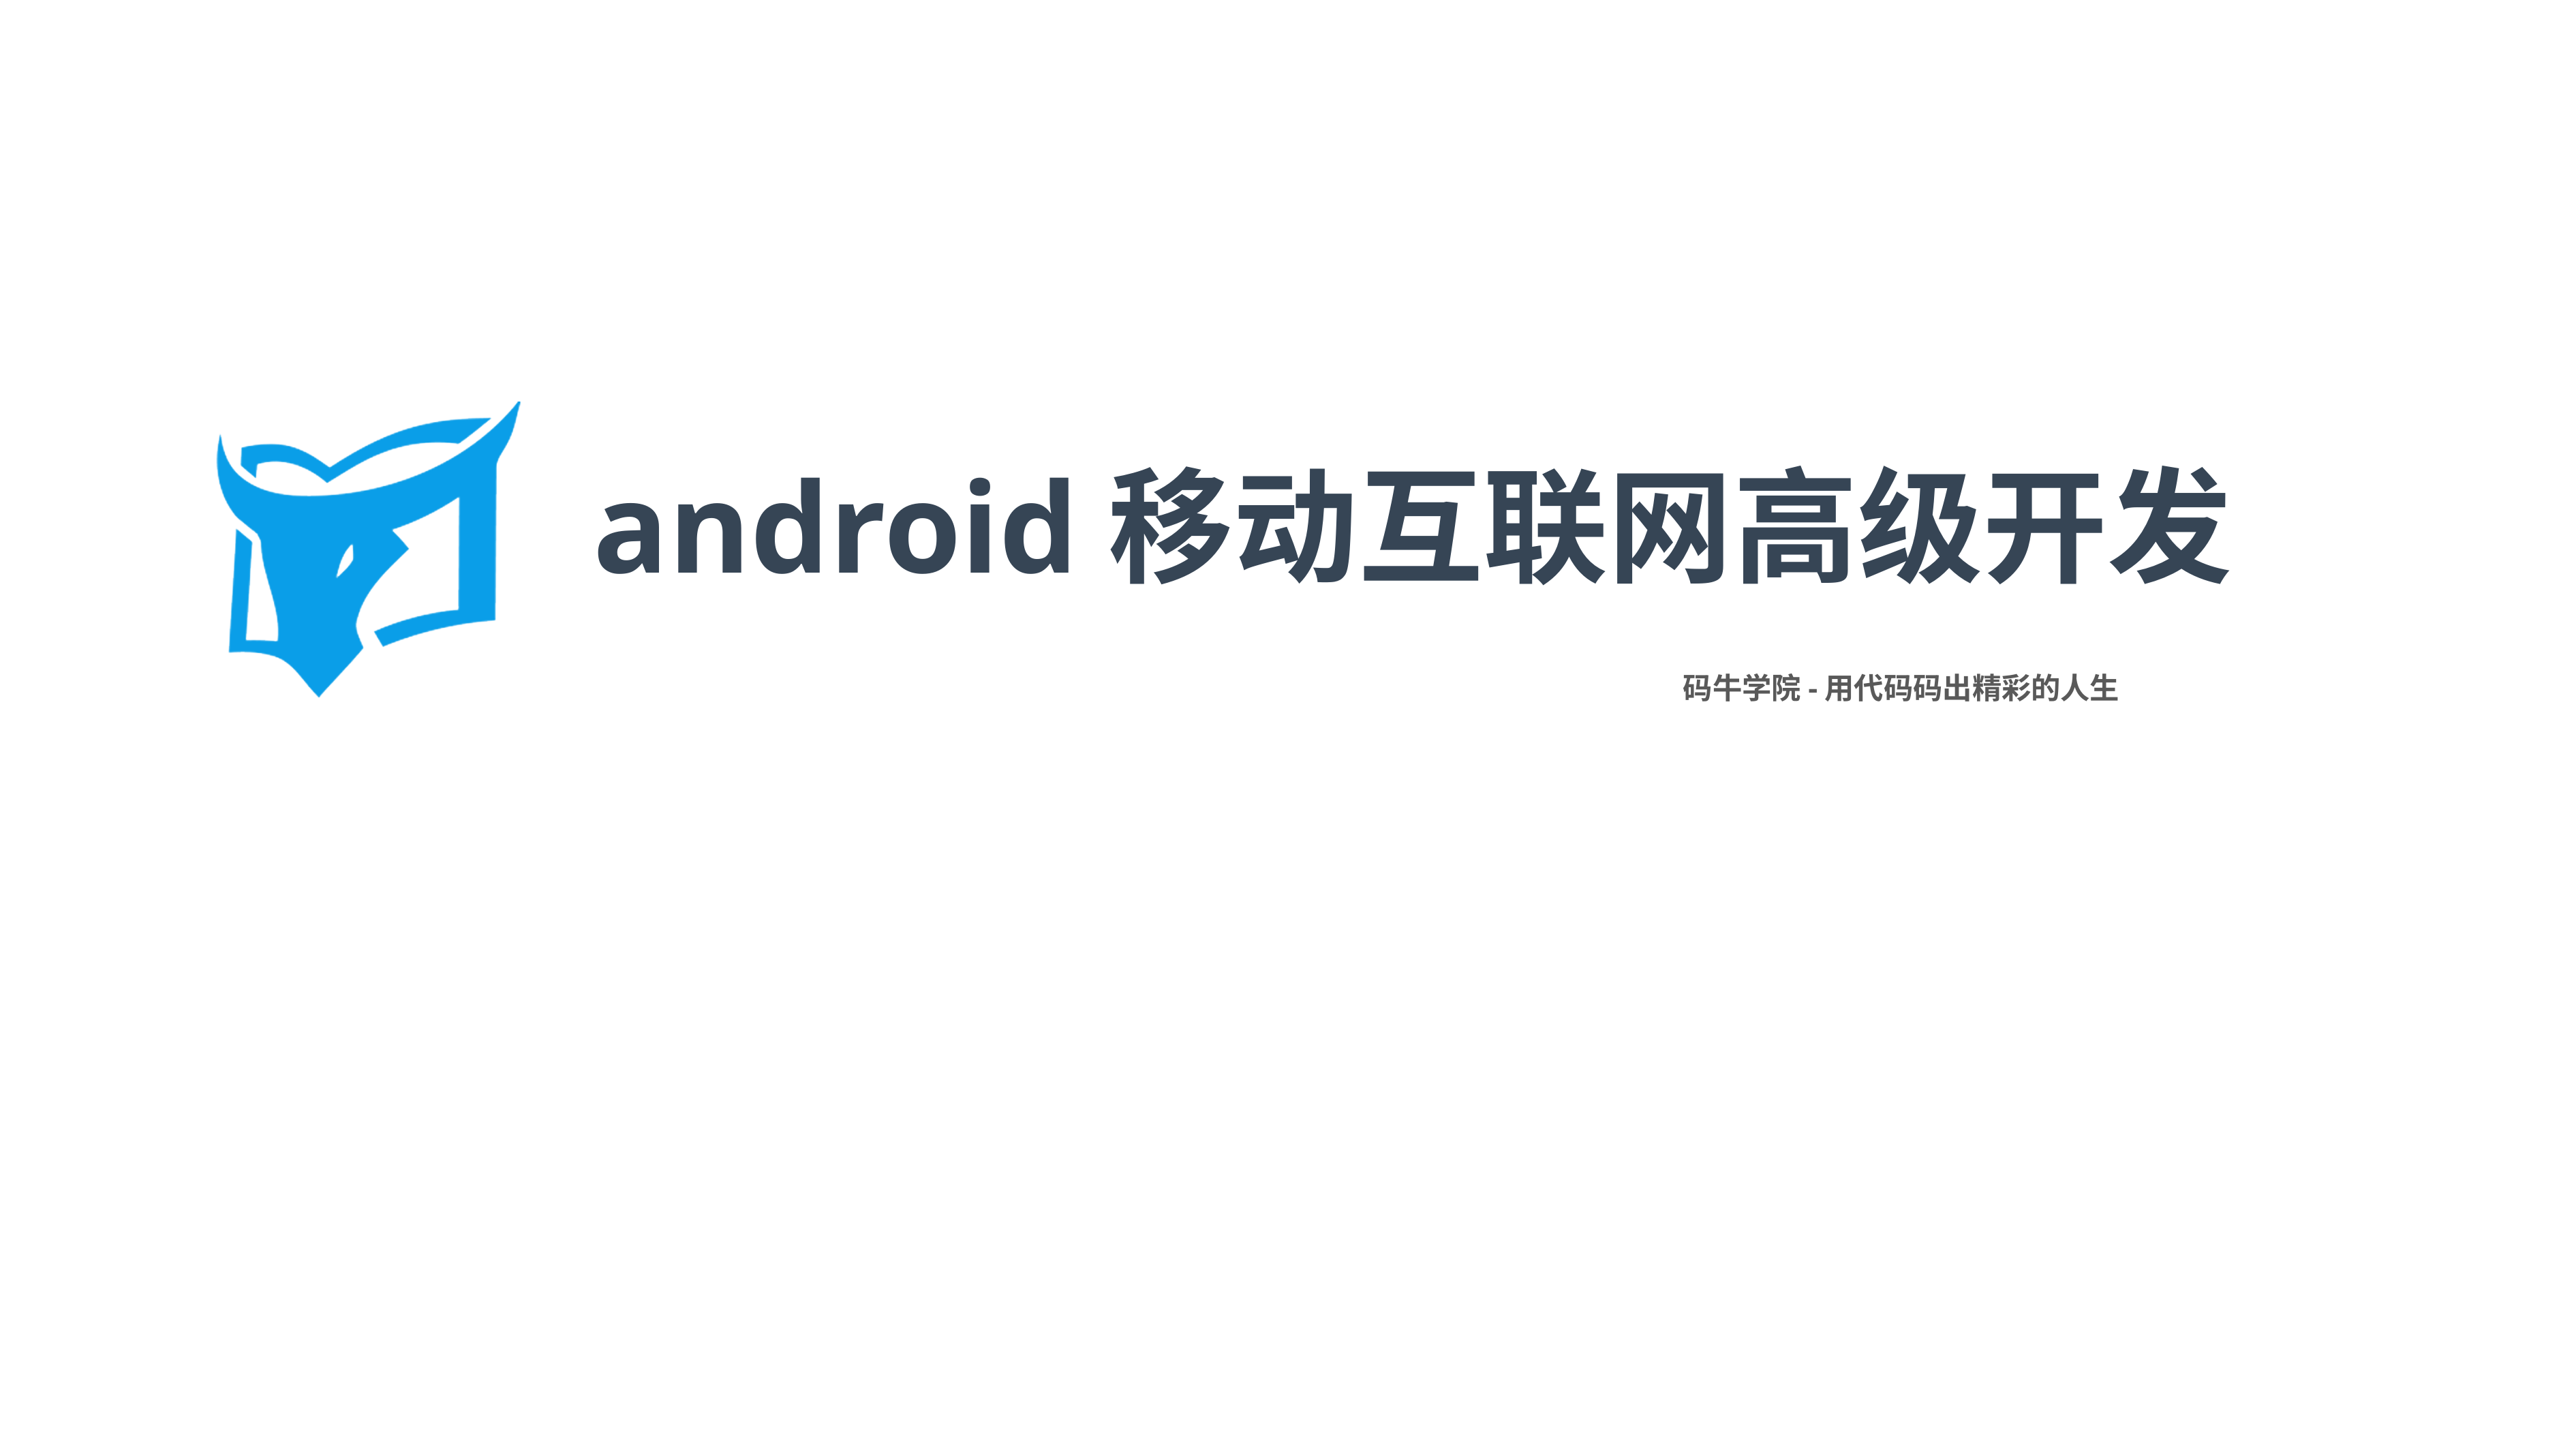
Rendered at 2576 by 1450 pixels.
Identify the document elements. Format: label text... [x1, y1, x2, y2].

text_box 码牛学院-用代码码出精彩的人生 [1673, 657, 2153, 710]
picture [170, 352, 566, 747]
text_box android移动互联网高级开发 [583, 442, 2450, 603]
